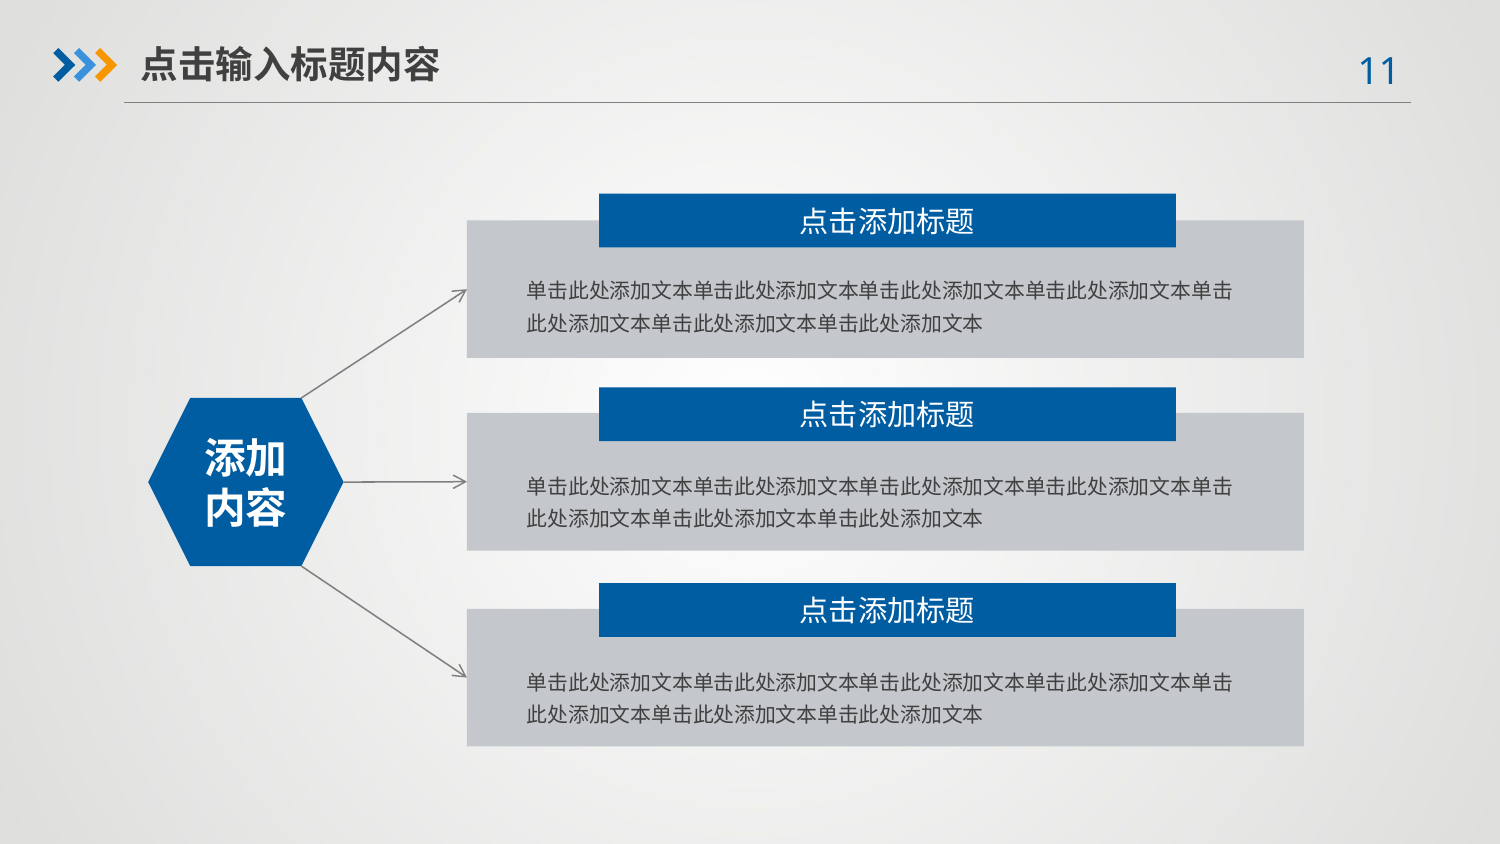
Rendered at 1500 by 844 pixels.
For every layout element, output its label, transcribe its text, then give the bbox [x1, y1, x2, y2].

text_box 单击此处添加文本单击此处添加文本单击此处添加文本单击此处添加文本单击此处添加文本单击此处添加文本单击此处添加文本 [515, 460, 1260, 537]
text_box 点击添加标题 [597, 385, 1178, 443]
picture [0, 0, 1500, 844]
text_box [465, 218, 1306, 360]
text_box 点击添加标题 [597, 581, 1178, 639]
text_box [465, 411, 1306, 553]
text_box 点击添加标题 [597, 191, 1178, 249]
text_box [301, 288, 468, 399]
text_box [301, 565, 468, 678]
text_box 单击此处添加文本单击此处添加文本单击此处添加文本单击此处添加文本单击此处添加文本单击此处添加文本单击此处添加文本 [515, 264, 1260, 341]
text_box 单击此处添加文本单击此处添加文本单击此处添加文本单击此处添加文本单击此处添加文本单击此处添加文本单击此处添加文本 [515, 656, 1260, 733]
text_box 点击输入标题内容 [140, 32, 491, 95]
text_box 添加内容 [146, 395, 346, 569]
text_box [465, 607, 1306, 748]
